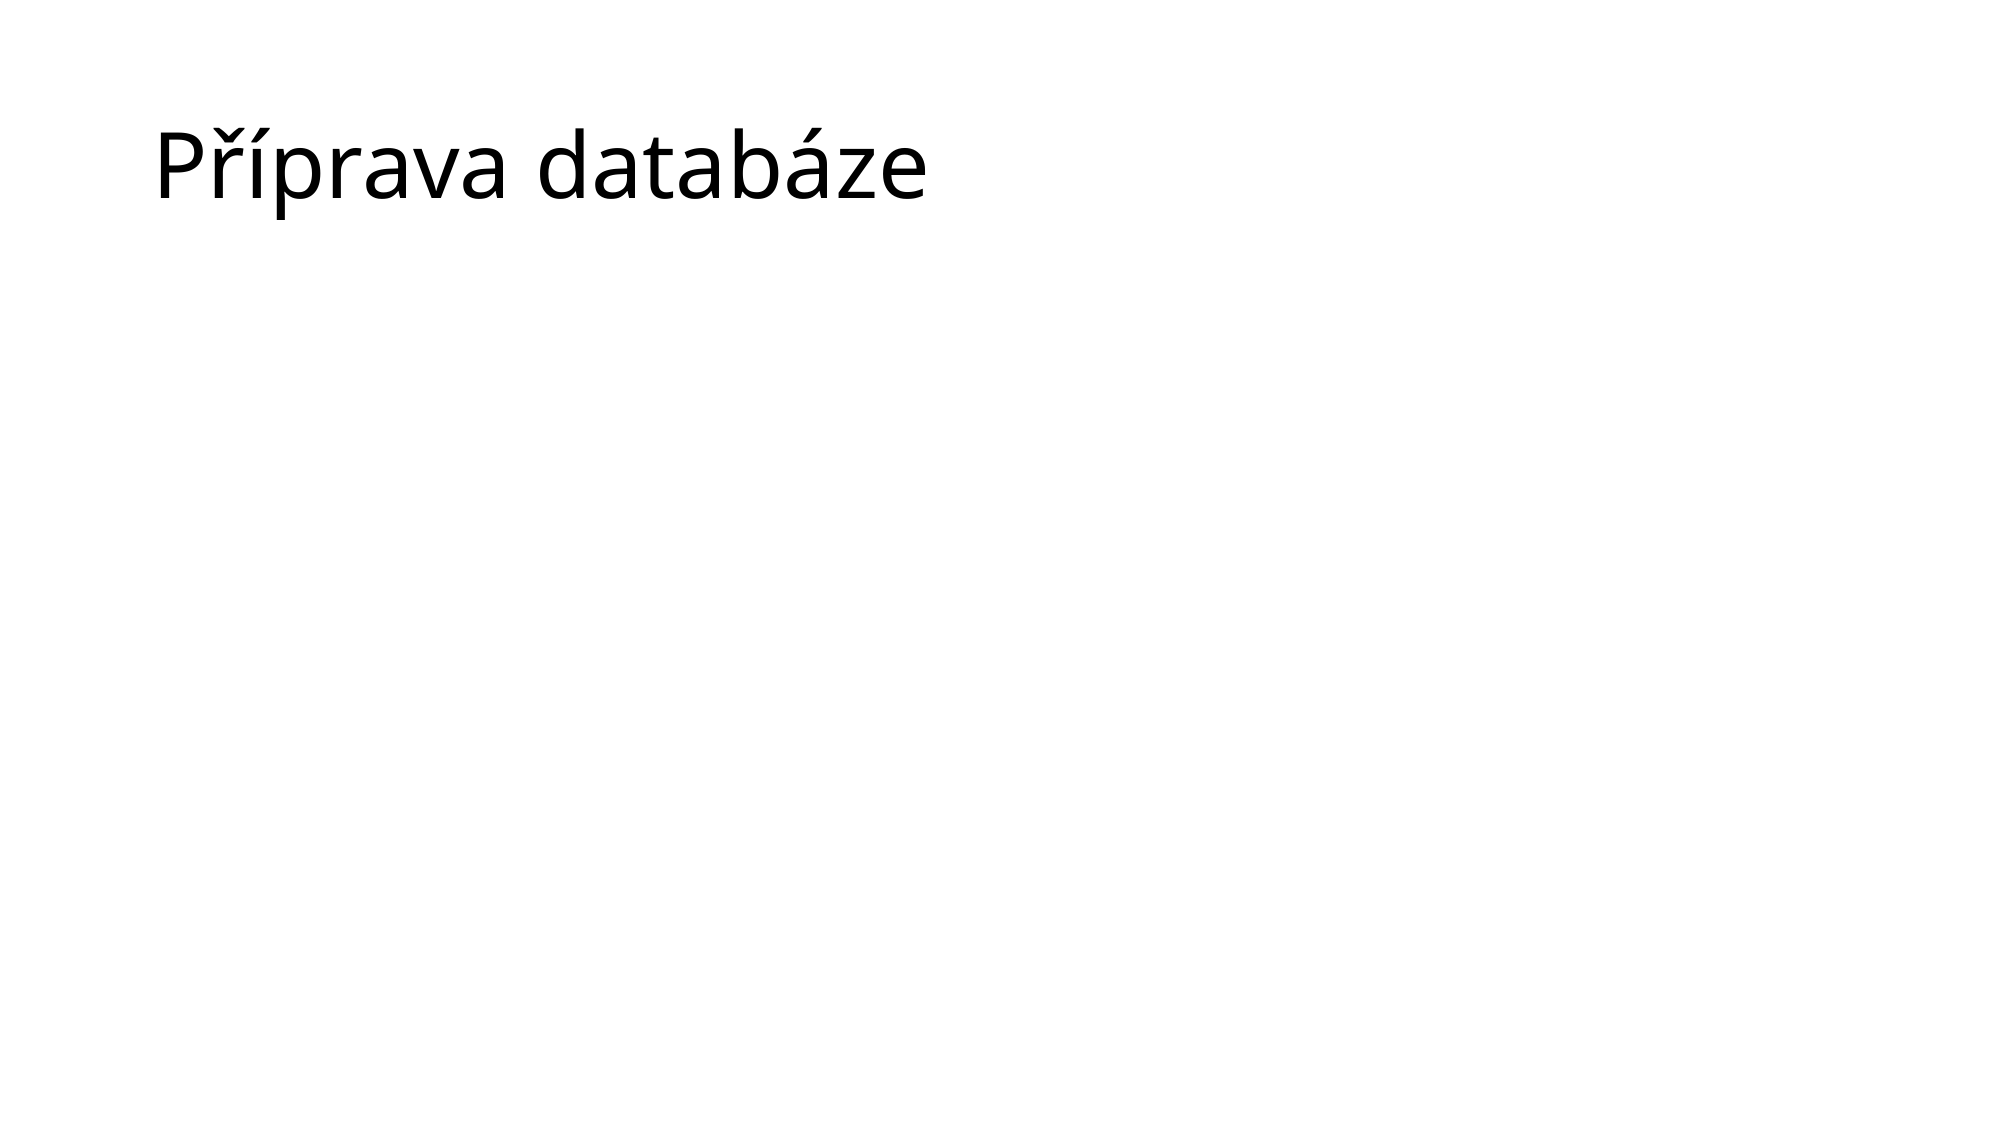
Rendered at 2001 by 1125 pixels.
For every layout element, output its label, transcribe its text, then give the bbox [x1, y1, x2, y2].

title Příprava databáze [137, 59, 1863, 278]
